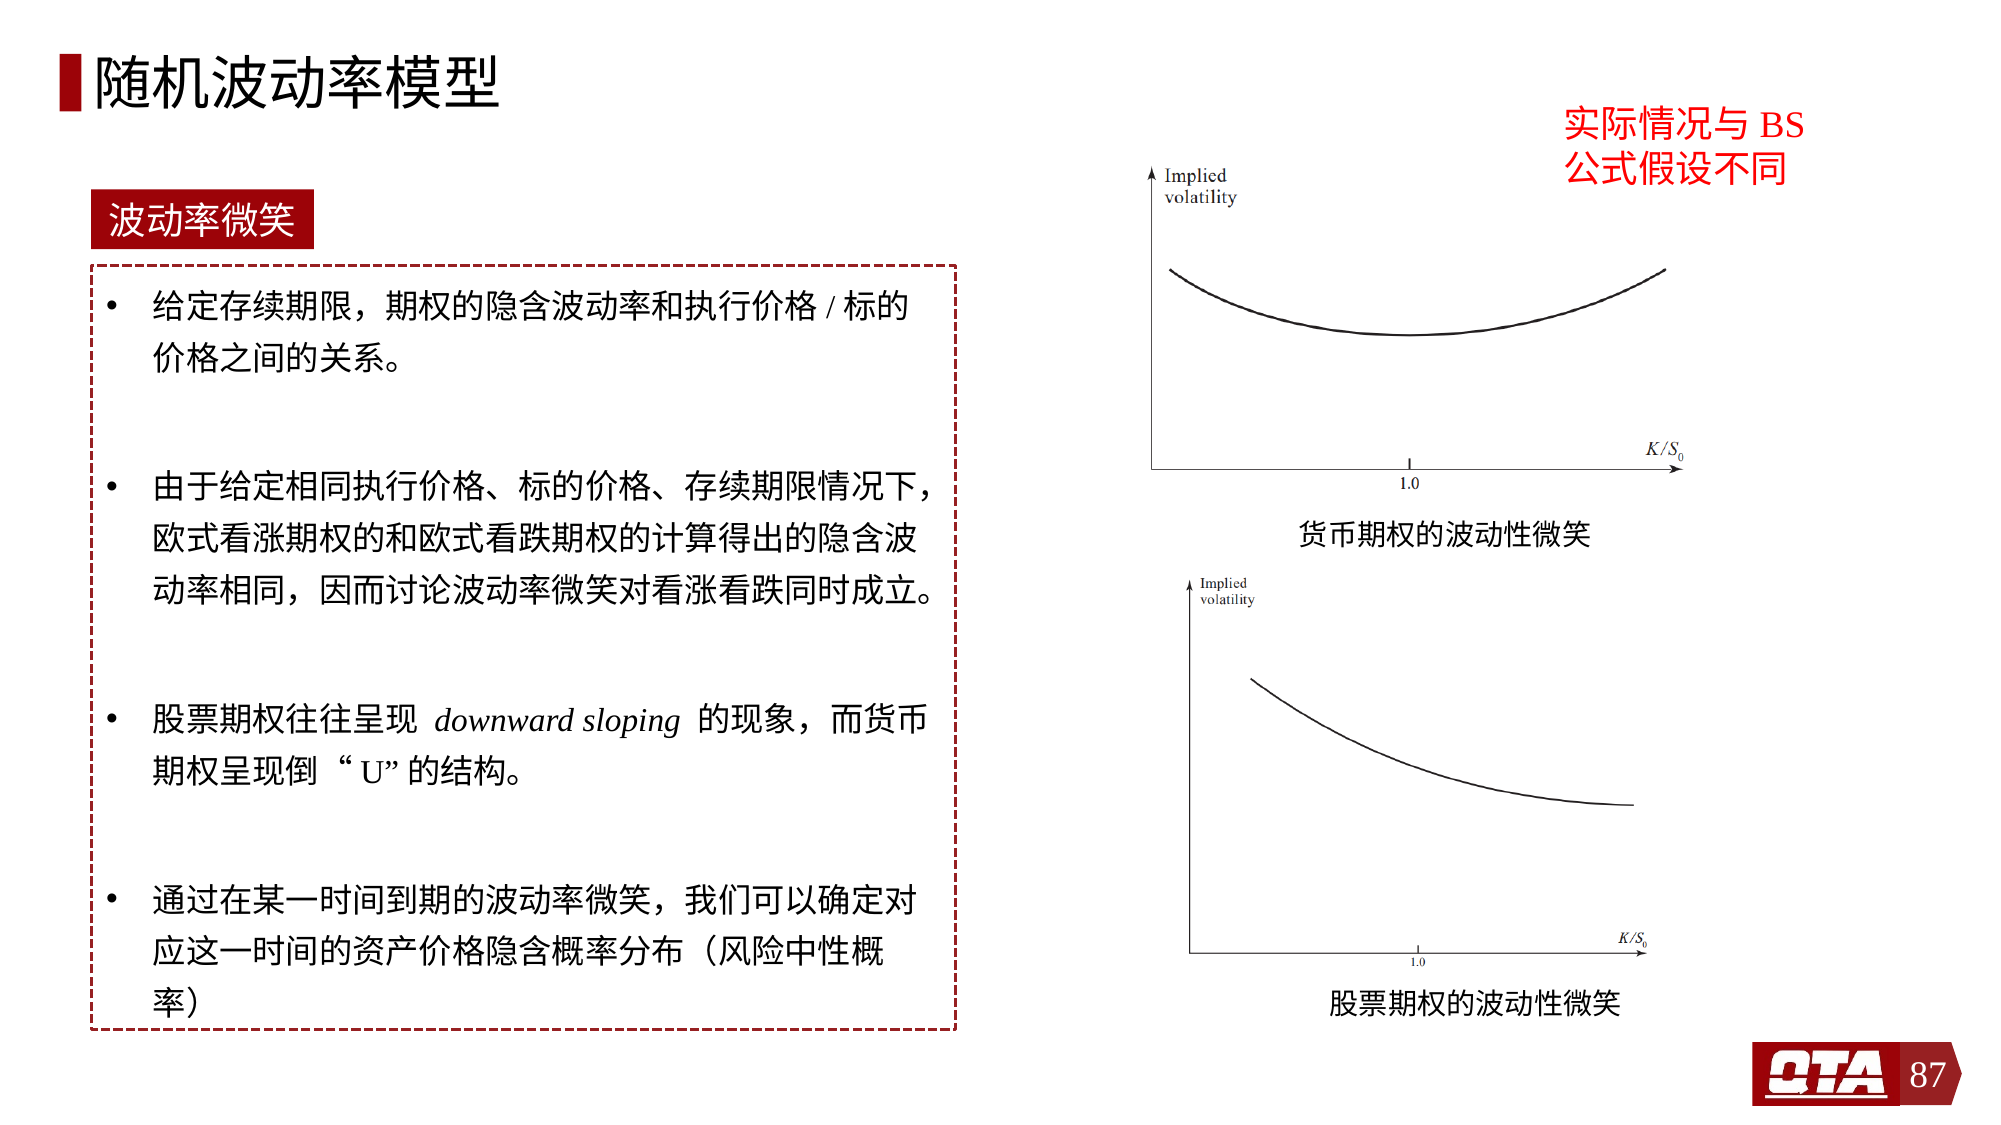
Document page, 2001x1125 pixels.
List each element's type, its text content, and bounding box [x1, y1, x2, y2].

text_box 股票期权的波动性微笑 [1044, 978, 1908, 1028]
title 随机波动率模型 [78, 0, 1775, 174]
text_box 波动率微笑 [91, 189, 314, 250]
picture [1179, 572, 1663, 975]
slide_number 87 [1511, 1042, 1962, 1103]
picture [1135, 152, 1725, 496]
text_box 实际情况与BS公式假设不同 [1548, 92, 1842, 198]
text_box 货币期权的波动性微笑 [1013, 508, 1877, 559]
text_box 给定存续期限，期权的隐含波动率和执行价格/标的价格之间的关系。 由于给定相同执行价格、标的价格、存续期限情况下，欧式看涨期权的和欧式看跌期权的计算得出的隐含波动率相同，因而讨论波动率微笑对看涨看跌同时成立。 股票期权往往呈现 downward sloping 的现象，而货币期权呈现倒“U”的结构。 通过在某一时间到期的波动率微笑，我们可以确定对应这一时间的资产价格隐含概率分布（风险中性概率） [91, 265, 956, 1030]
